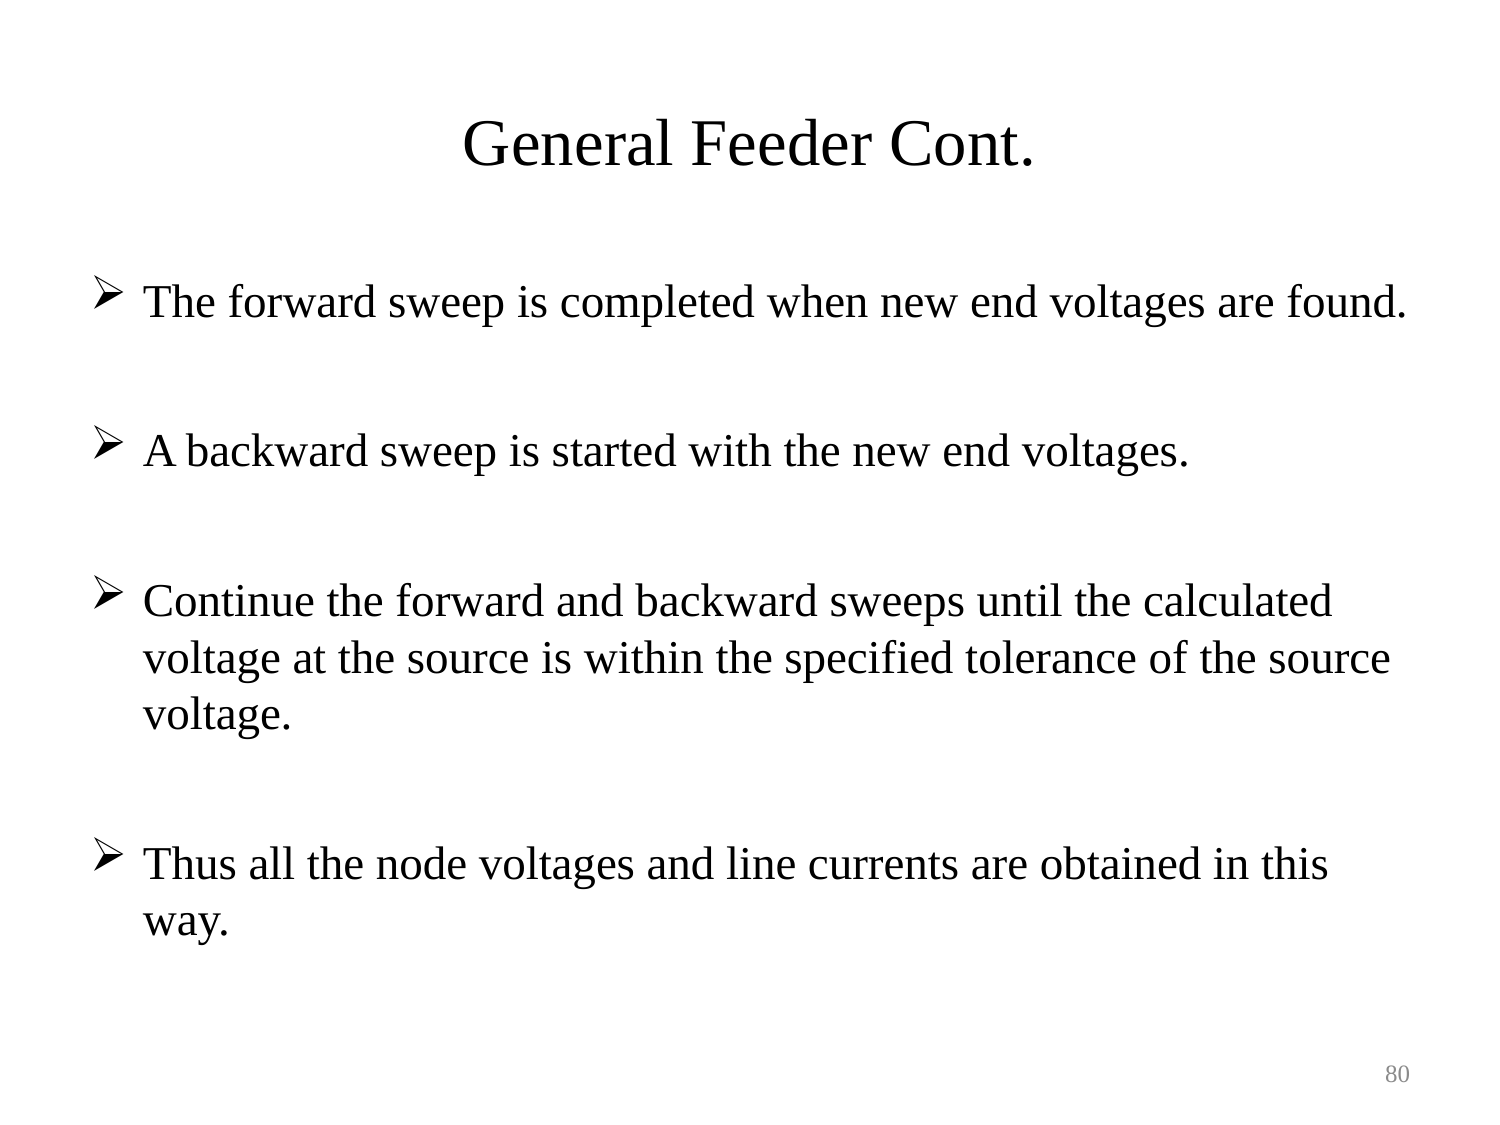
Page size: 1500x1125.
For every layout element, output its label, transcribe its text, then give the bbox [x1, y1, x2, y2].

list The forward sweep is completed when new end voltages are found. A backward sweep is started with the new end voltages. Continue the forward and backward sweeps until the calculated voltage at the source is within the specified tolerance of the source voltage. Thus all the node voltages and line currents are obtained in this way. [75, 262, 1425, 1005]
slide_number 80 [1074, 1042, 1425, 1103]
title General Feeder Cont. [75, 45, 1425, 233]
